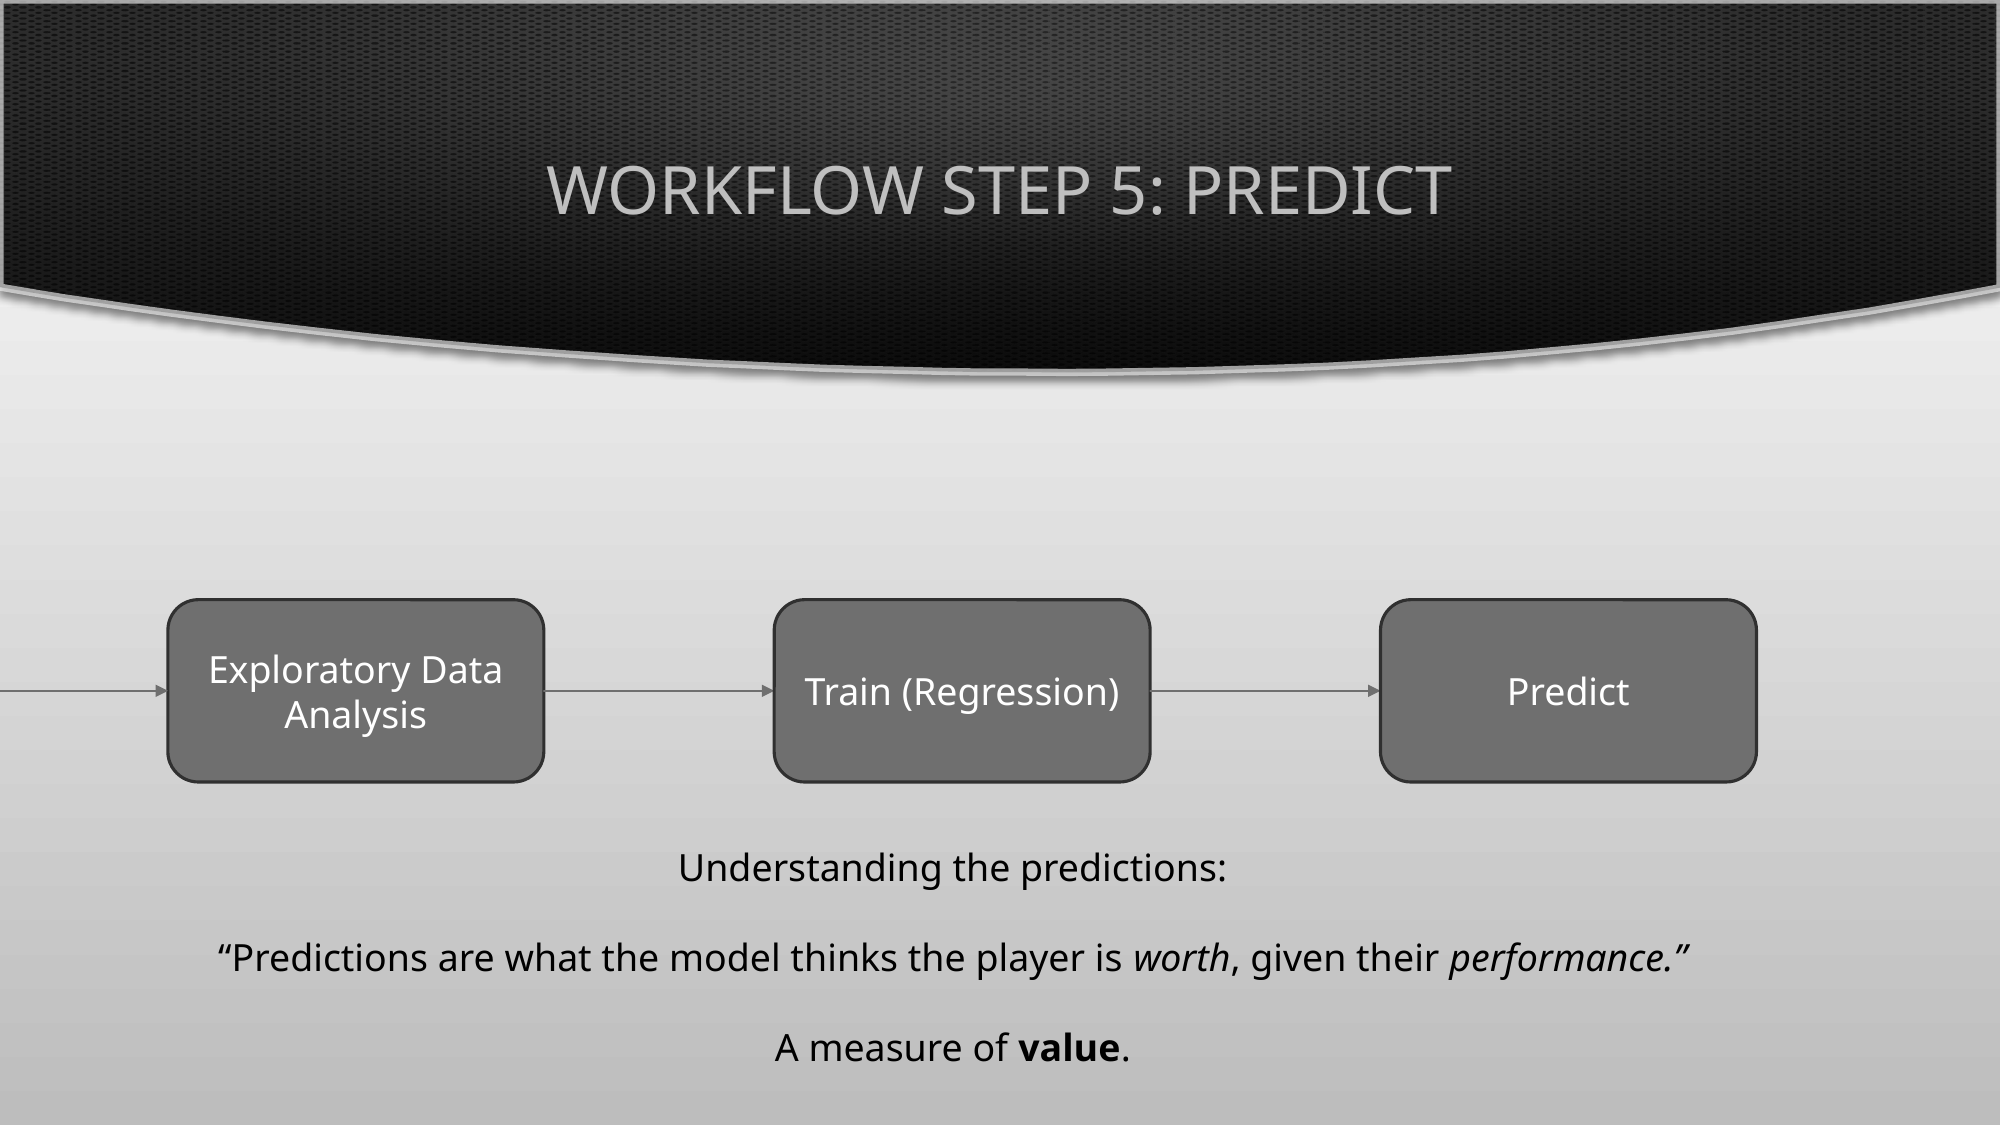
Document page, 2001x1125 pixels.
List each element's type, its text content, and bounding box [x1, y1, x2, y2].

text_box [0, 0, 2000, 375]
text_box Exploratory Data Analysis [166, 598, 546, 784]
title Workflow step 5: Predict [187, 99, 1813, 275]
text_box Train (Regression) [772, 598, 1152, 784]
text_box Understanding the predictions: “Predictions are what the model thinks the player is worth, given their performance.” A measure of value. [203, 836, 1703, 1077]
text_box Predict [1378, 598, 1759, 784]
text_box [0, 303, 2000, 1125]
